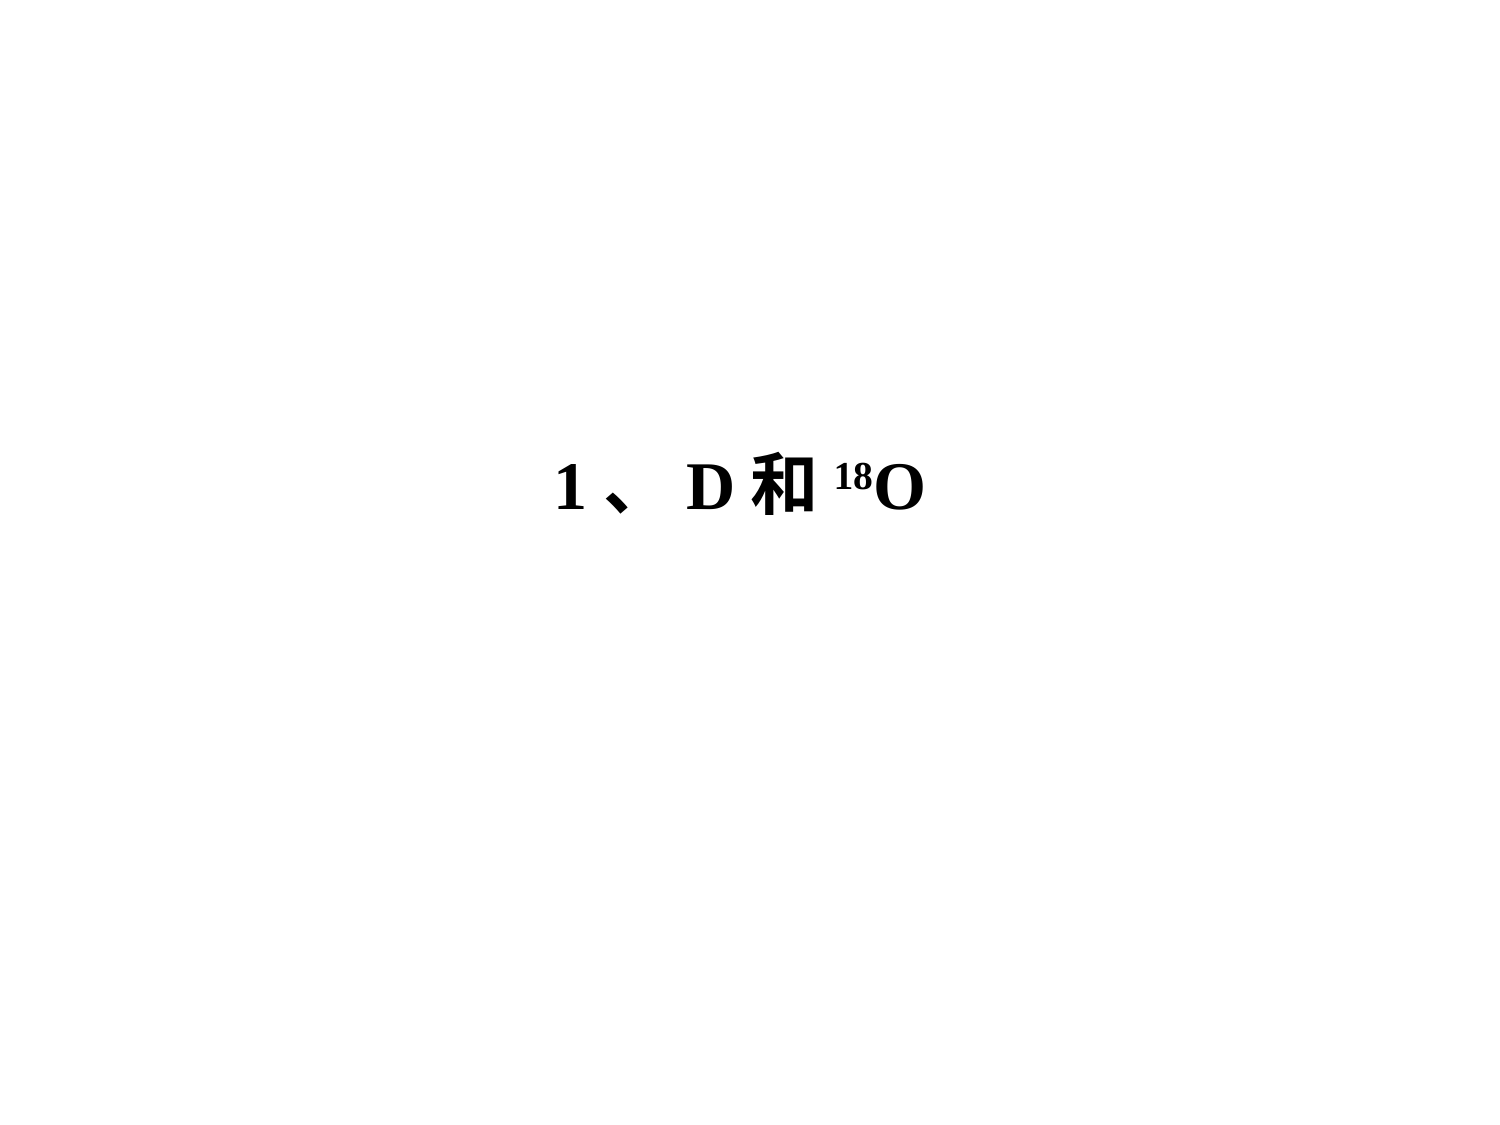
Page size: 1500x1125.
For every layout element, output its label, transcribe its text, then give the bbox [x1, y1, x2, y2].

list 1、D和18O [539, 433, 945, 610]
